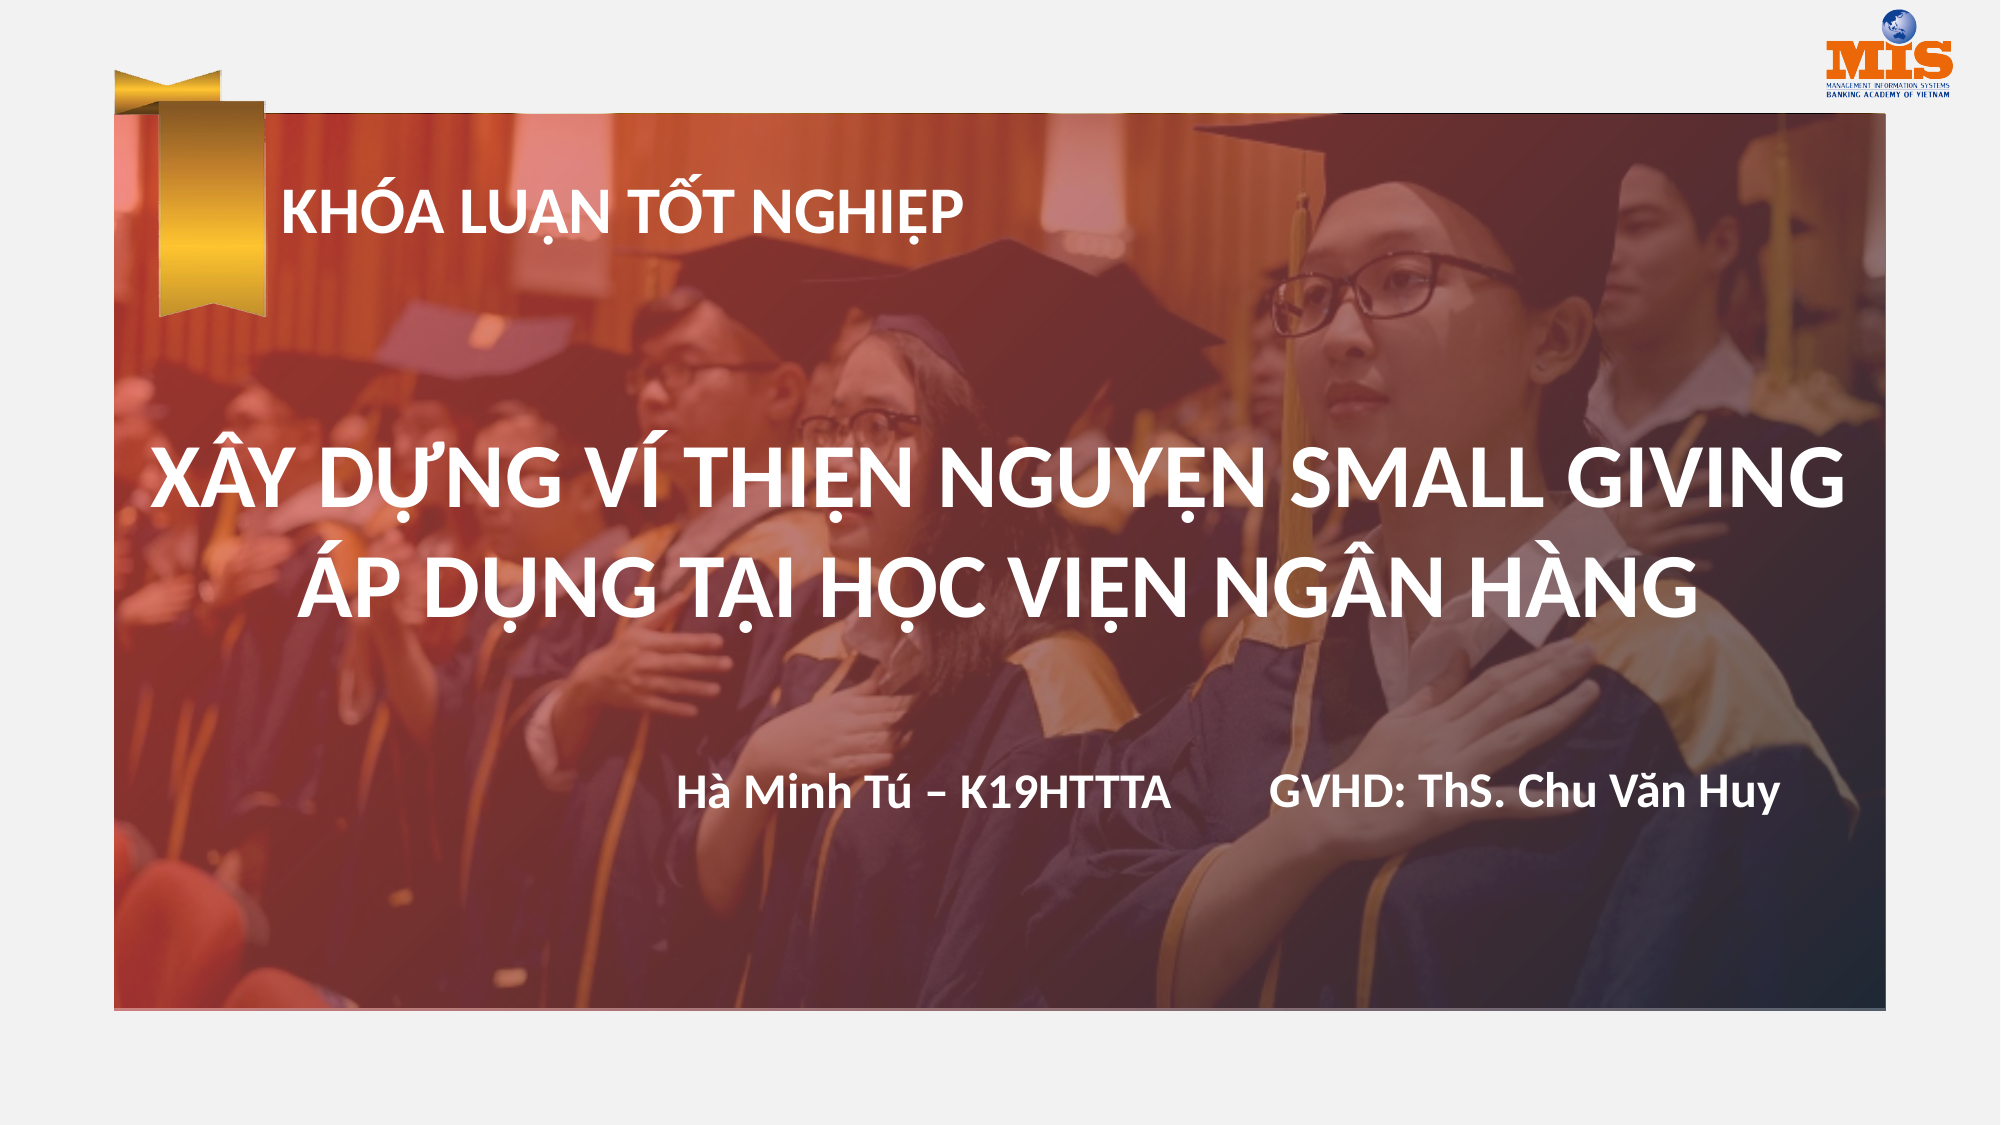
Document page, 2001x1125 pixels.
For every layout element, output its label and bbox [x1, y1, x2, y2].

picture [114, 828, 1886, 1008]
text_box [114, 159, 1886, 828]
text_box [113, 114, 1886, 1011]
picture [1816, 8, 1964, 98]
picture [114, 61, 1886, 324]
